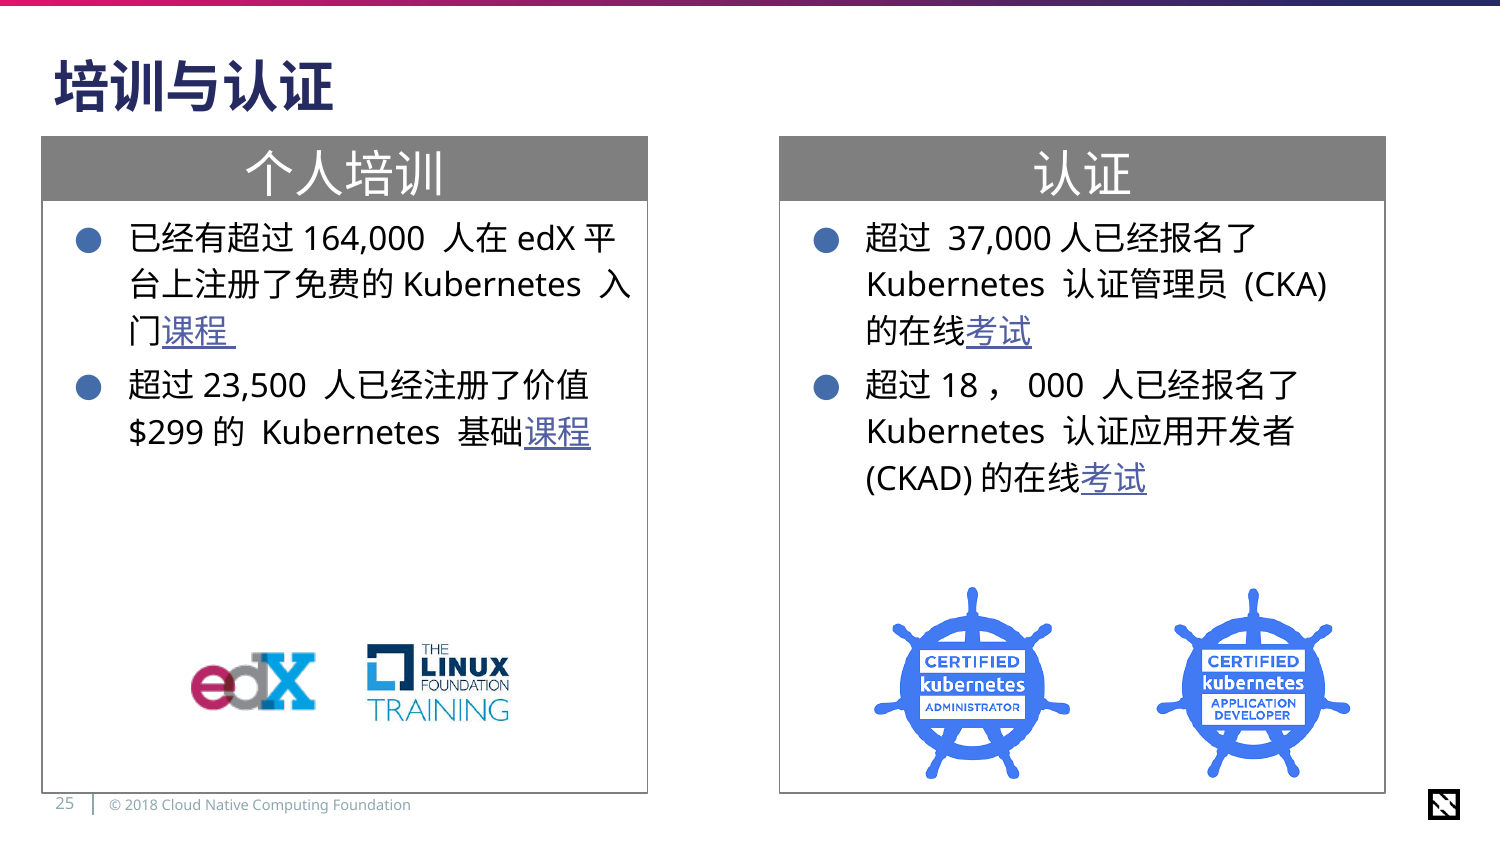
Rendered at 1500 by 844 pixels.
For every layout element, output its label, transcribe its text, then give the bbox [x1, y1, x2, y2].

picture [874, 587, 1070, 779]
picture [190, 651, 317, 715]
title 培训与认证 [42, 52, 1458, 126]
list 超过 37,000人已经报名了Kubernetes 认证管理员 (CKA) 的在线考试 超过18，000 人已经报名了Kubernetes 认证应用开发者 (CKAD)的在线考试 [779, 200, 1386, 793]
text_box 个人培训 [42, 136, 648, 200]
picture [358, 626, 517, 734]
list 已经有超过164,000 人在edX平台上注册了免费的Kubernetes 入门课程 超过23,500 人已经注册了价值$299的 Kubernetes 基础课程 [42, 200, 648, 793]
picture [1428, 789, 1460, 820]
picture [1155, 587, 1351, 779]
text_box 认证 [779, 136, 1386, 200]
